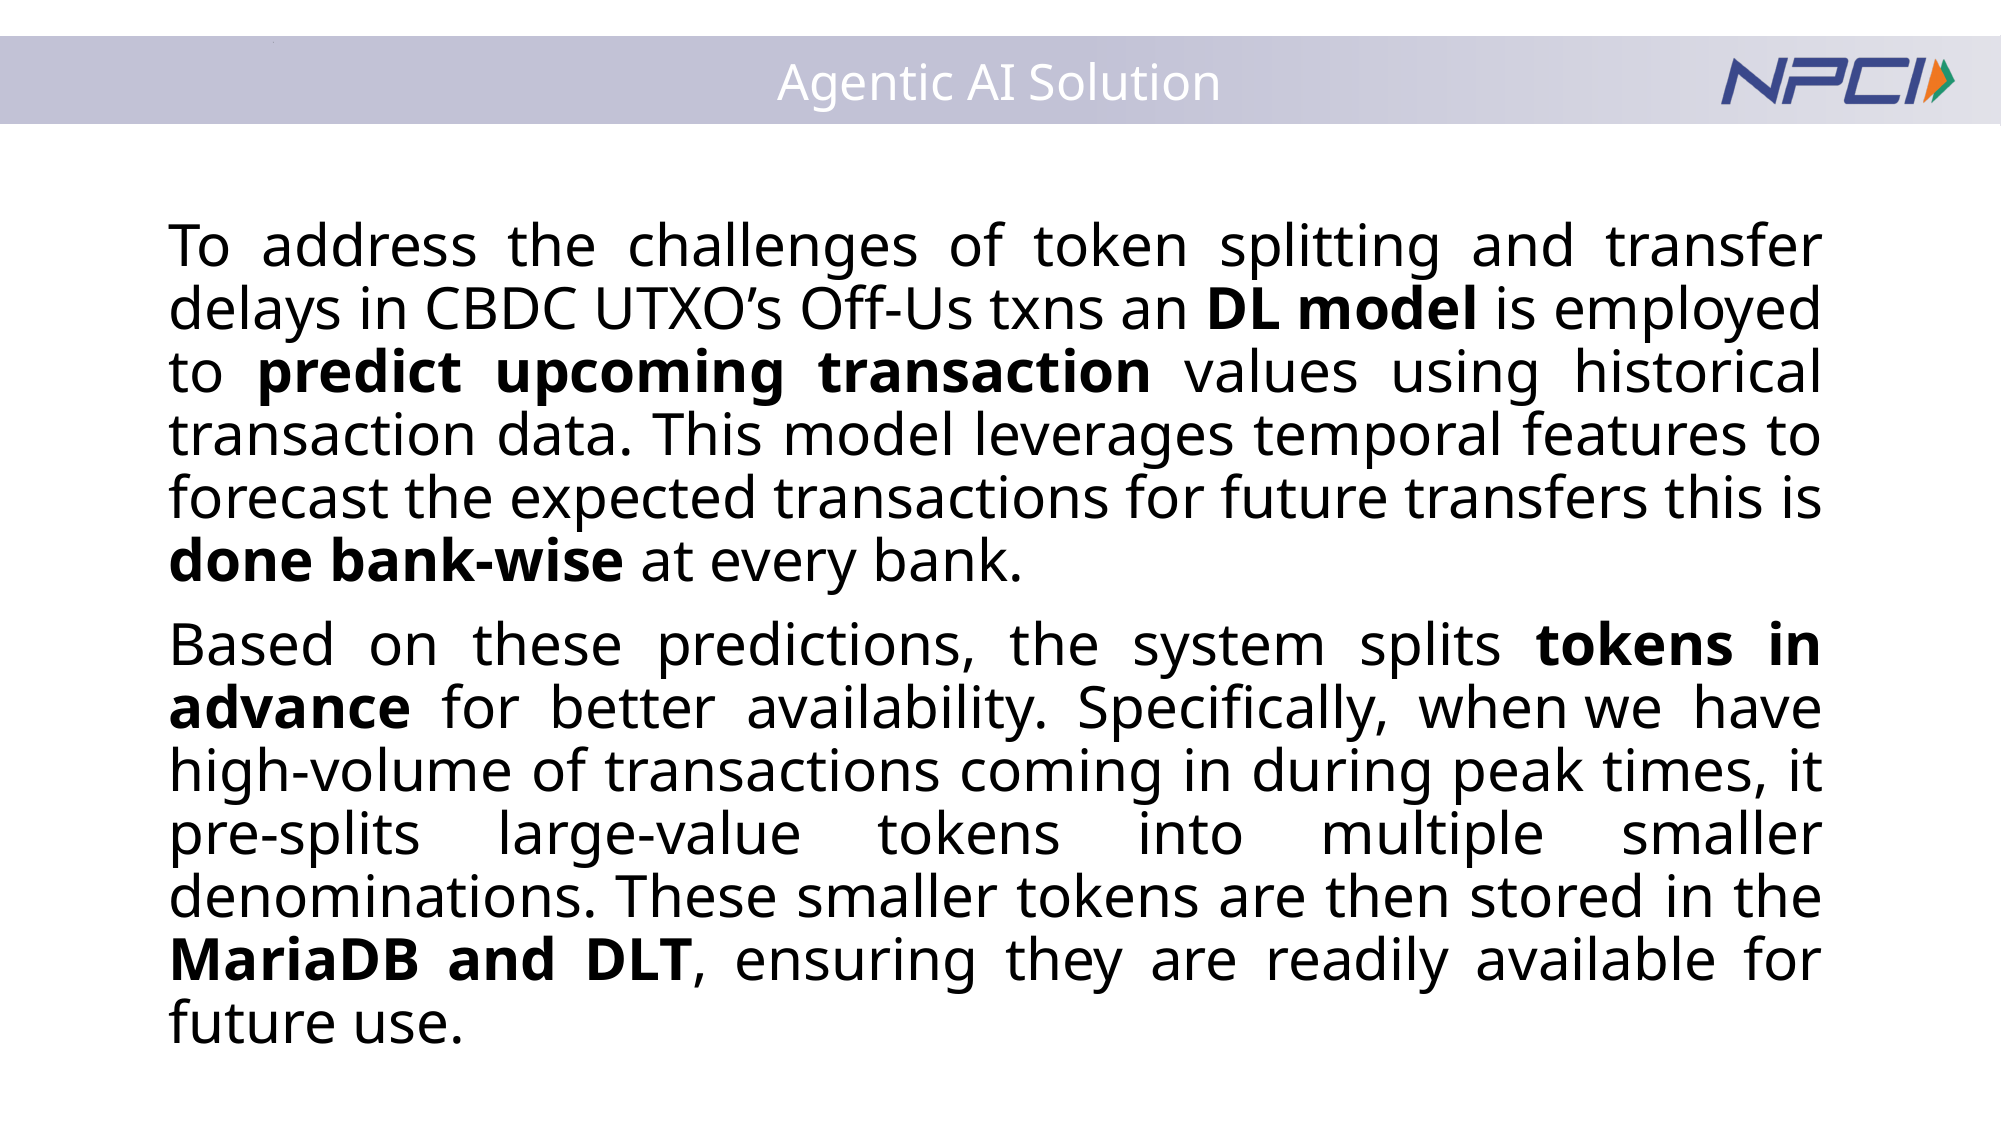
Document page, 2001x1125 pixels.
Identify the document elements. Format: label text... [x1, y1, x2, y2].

text_box To address the challenges of token splitting and transfer delays in CBDC UTXO’s Off-Us txns an DL model is employed to predict upcoming transaction values using historical transaction data. This model leverages temporal features to forecast the expected transactions for future transfers this is done bank-wise at every bank. Based on these predictions, the system splits tokens in advance for better availability. Specifically, when we have high-volume of transactions coming in during peak times, it pre-splits large-value tokens into multiple smaller denominations. These smaller tokens are then stored in the MariaDB and DLT, ensuring they are readily available for future use. [153, 209, 1839, 1023]
picture [1711, 46, 1964, 115]
picture [271, 33, 275, 51]
text_box Agentic AI Solution [0, 34, 2000, 127]
